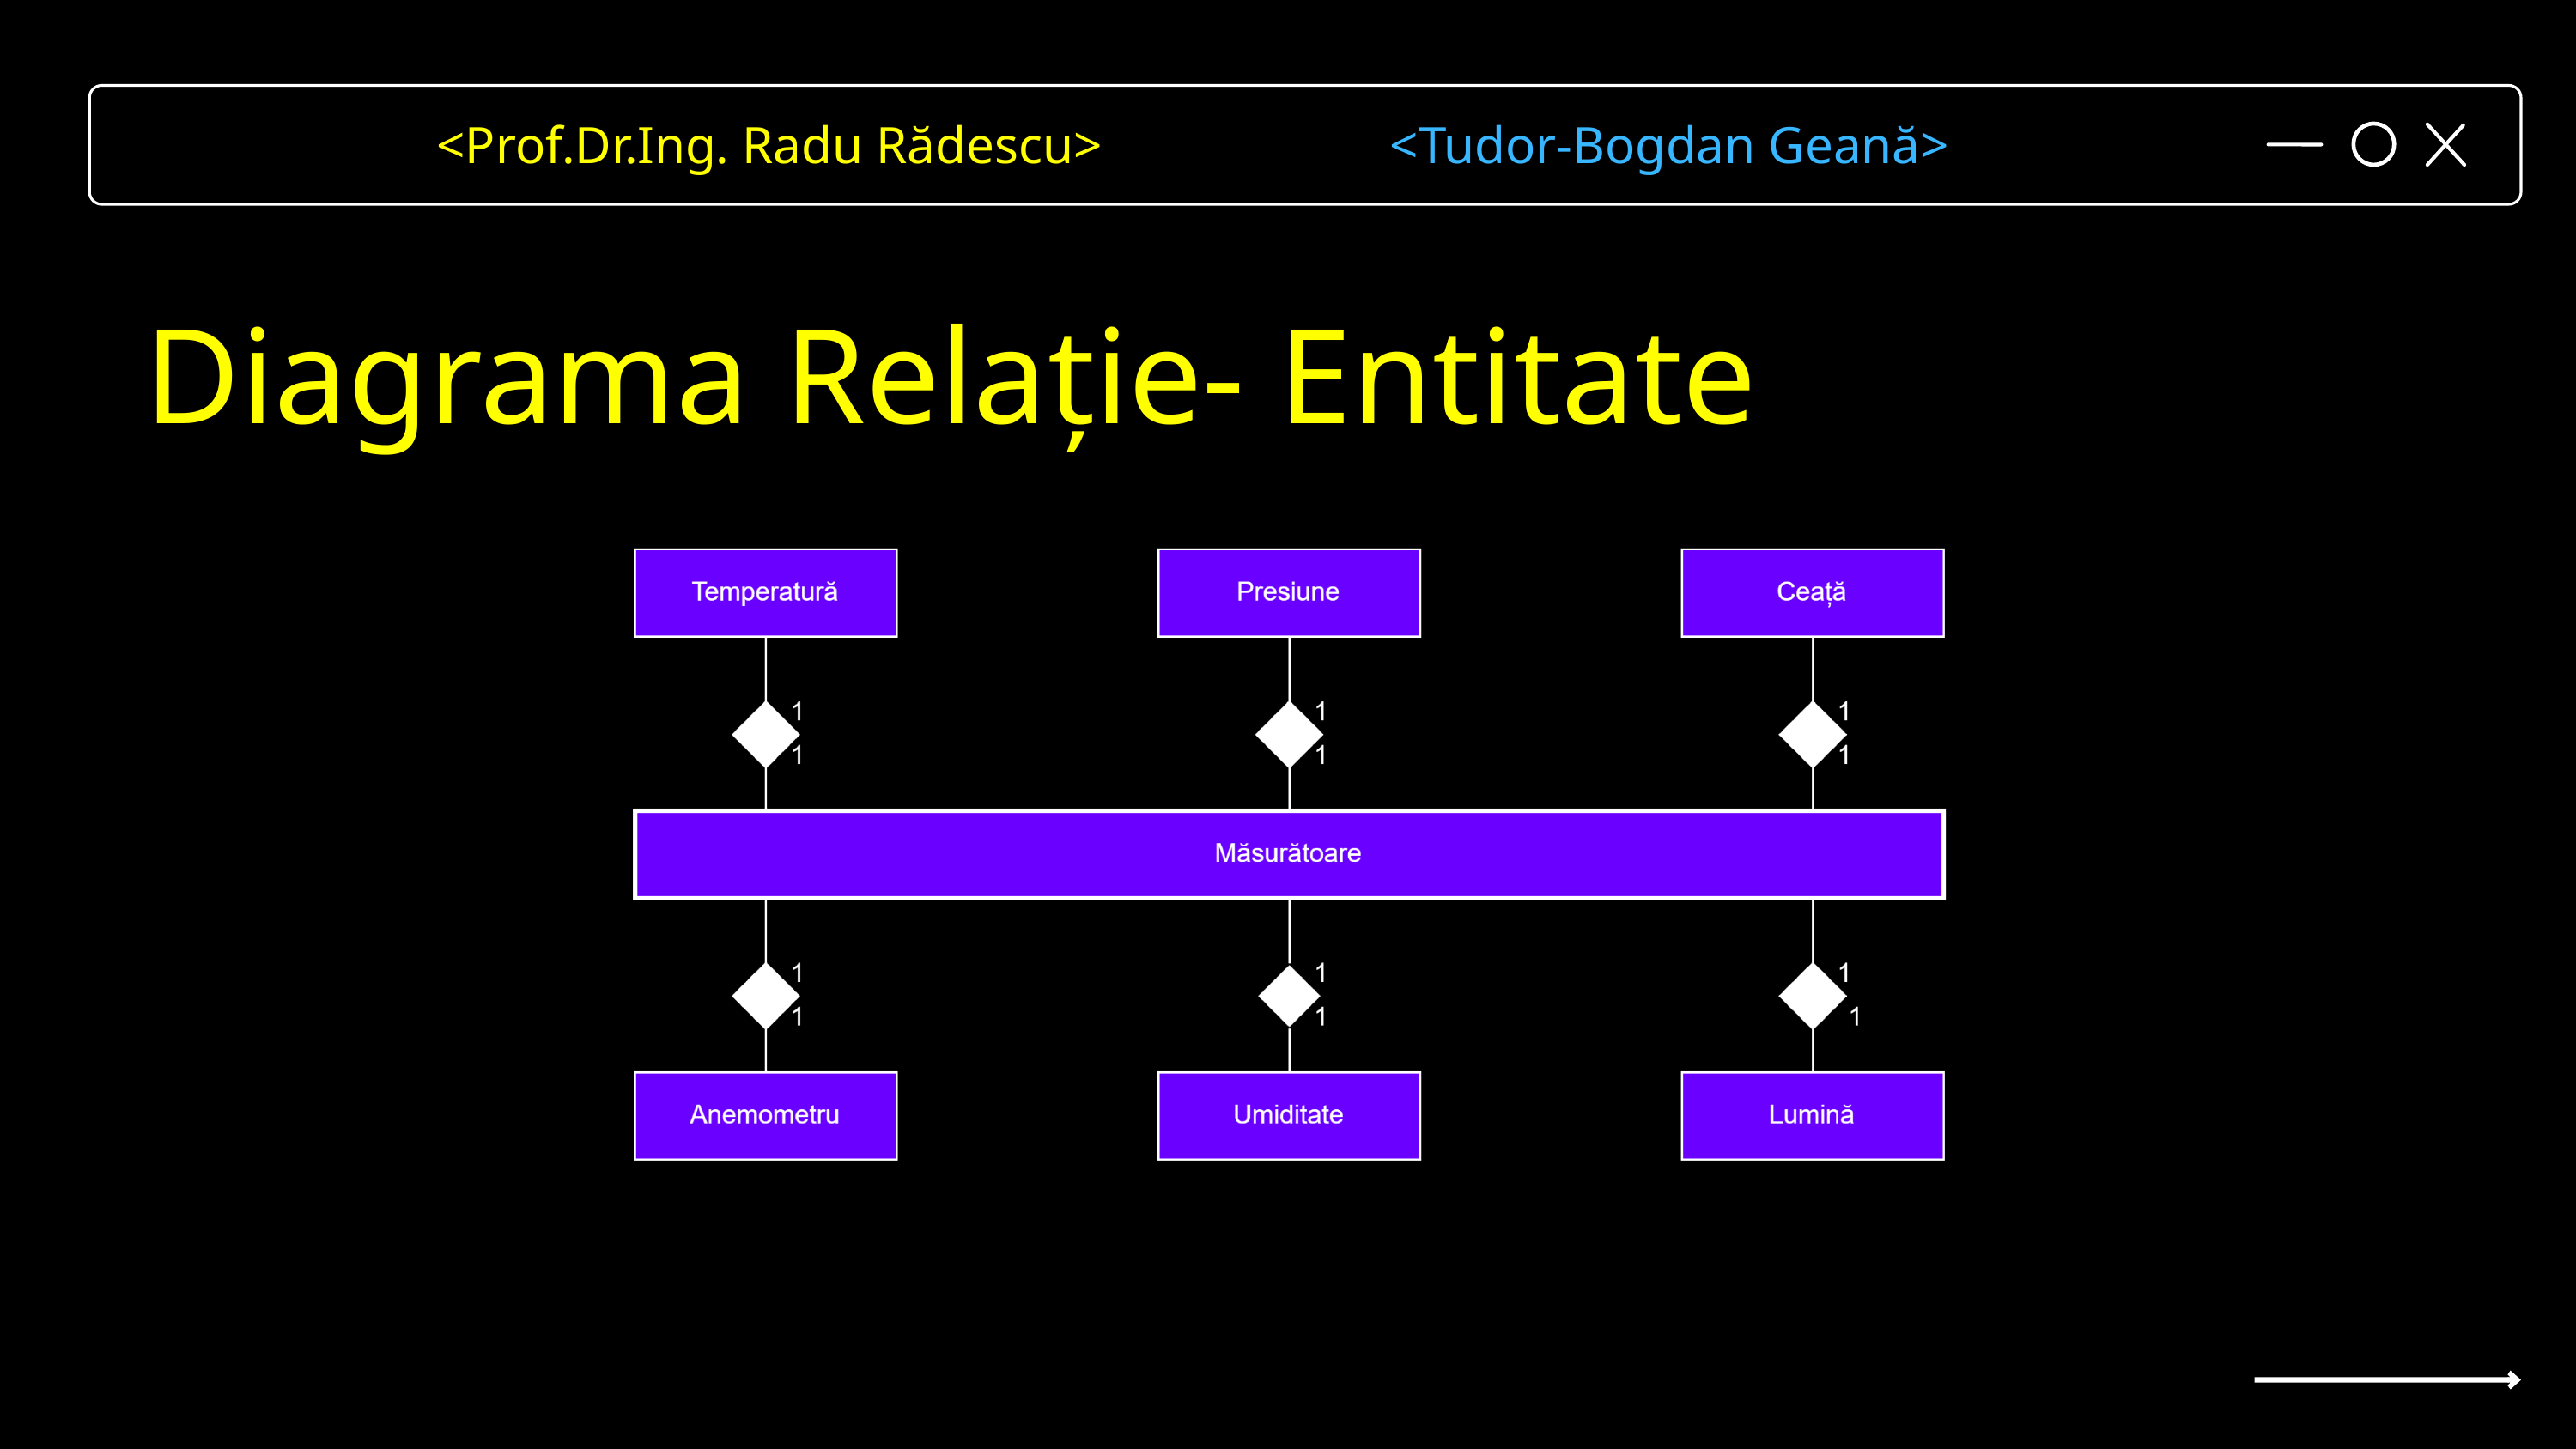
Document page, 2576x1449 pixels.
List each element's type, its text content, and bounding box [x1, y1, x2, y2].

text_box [88, 85, 2522, 205]
text_box Diagrama Relație- Entitate [144, 266, 2576, 451]
text_box [2254, 1373, 2521, 1386]
picture [610, 525, 1966, 1182]
